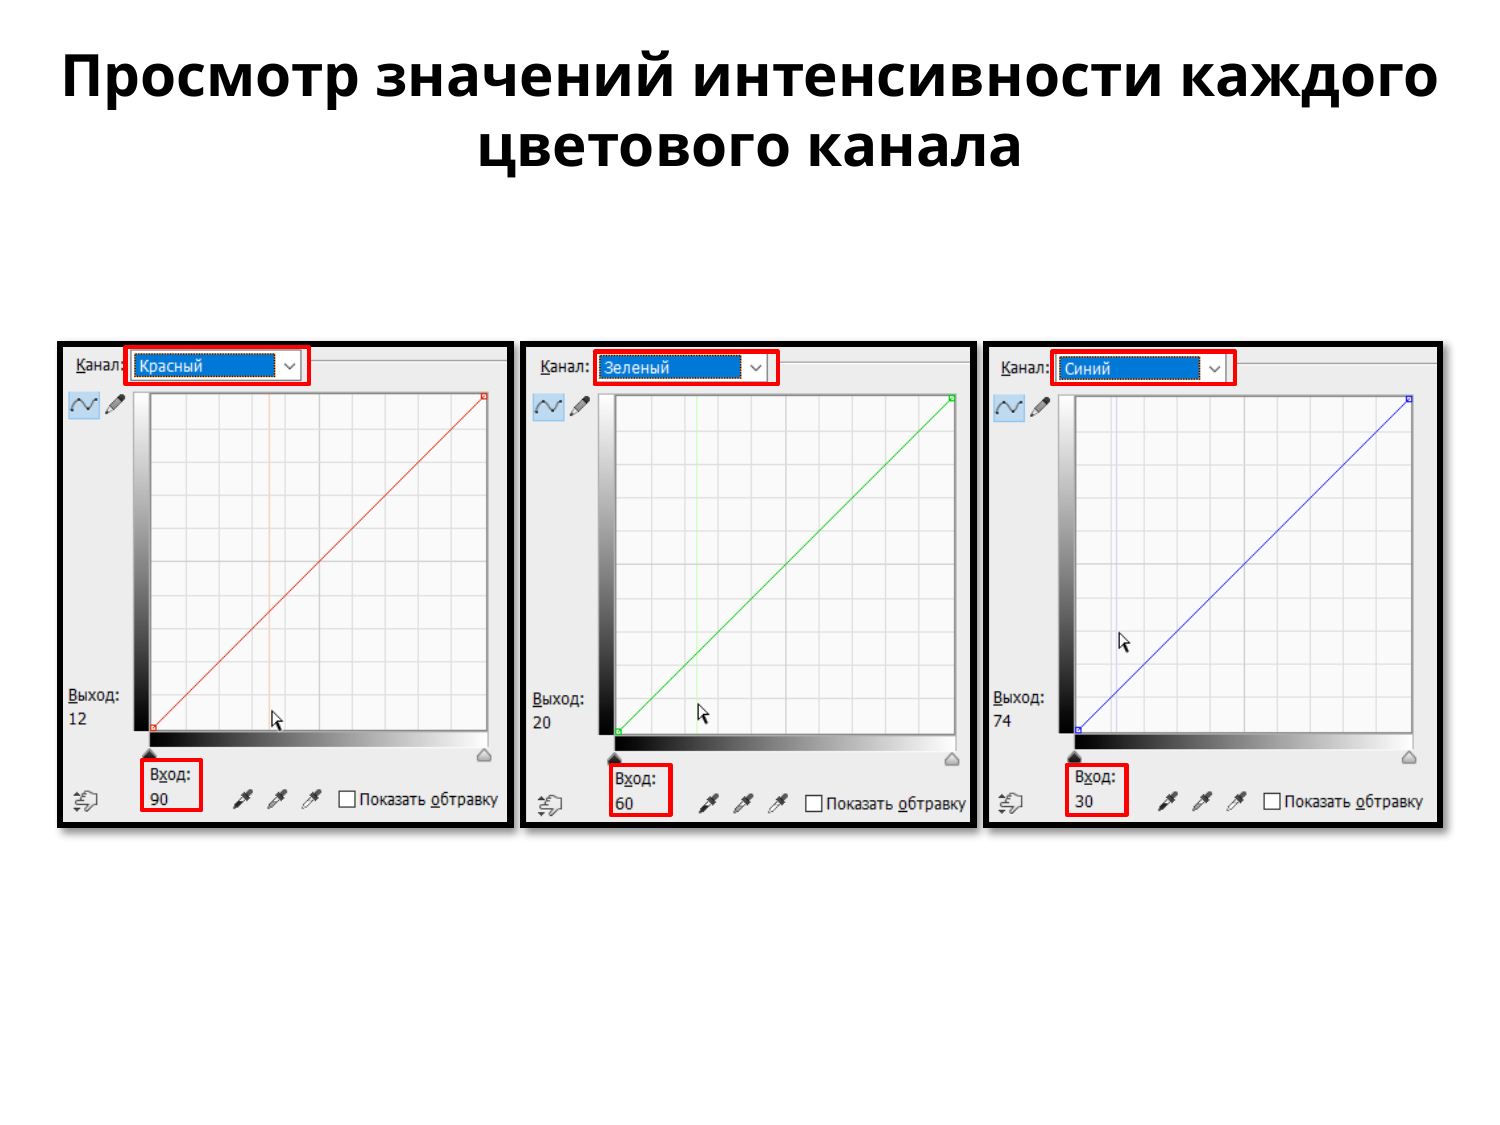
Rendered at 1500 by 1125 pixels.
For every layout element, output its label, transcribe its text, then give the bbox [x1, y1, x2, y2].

picture [989, 346, 1438, 823]
picture [62, 346, 508, 823]
text_box Просмотр значений интенсивности каждого цветового канала [17, 30, 1483, 186]
picture [526, 346, 971, 823]
